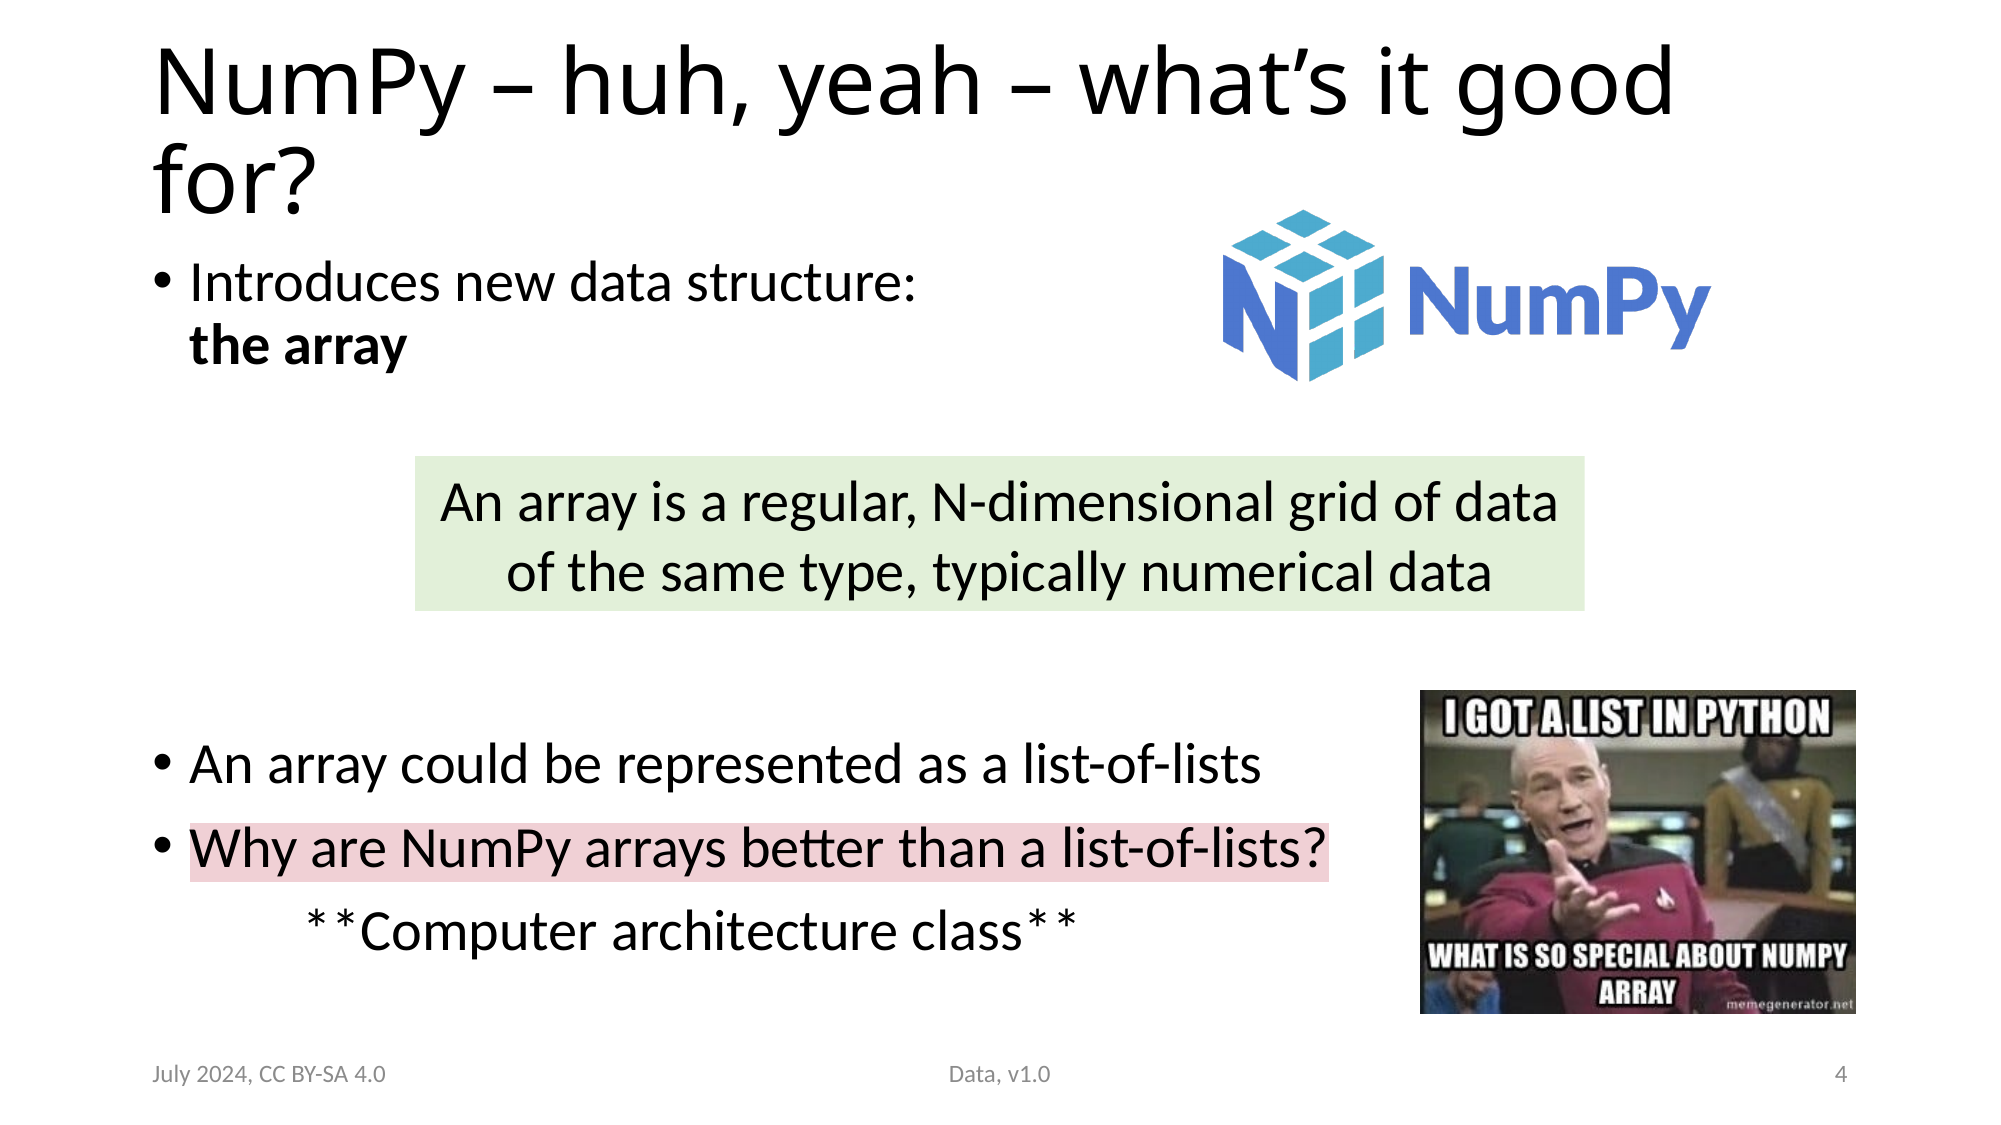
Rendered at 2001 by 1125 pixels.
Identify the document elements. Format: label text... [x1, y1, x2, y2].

picture [1188, 170, 1745, 421]
picture [1420, 690, 1856, 1014]
slide_number 4 [1412, 1042, 1863, 1103]
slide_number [137, 1042, 588, 1103]
text_box An array is a regular, N-dimensional grid of data of the same type, typically numerical data [415, 456, 1585, 611]
footer Data, v1.0 [662, 1042, 1338, 1103]
title NumPy – huh, yeah – what’s it good for? [137, 59, 1863, 209]
list Introduces new data structure: the array An array could be represented as a list-of-lists Why are NumPy arrays better than a list-of-lists? **Computer architecture class** [137, 243, 1863, 1014]
